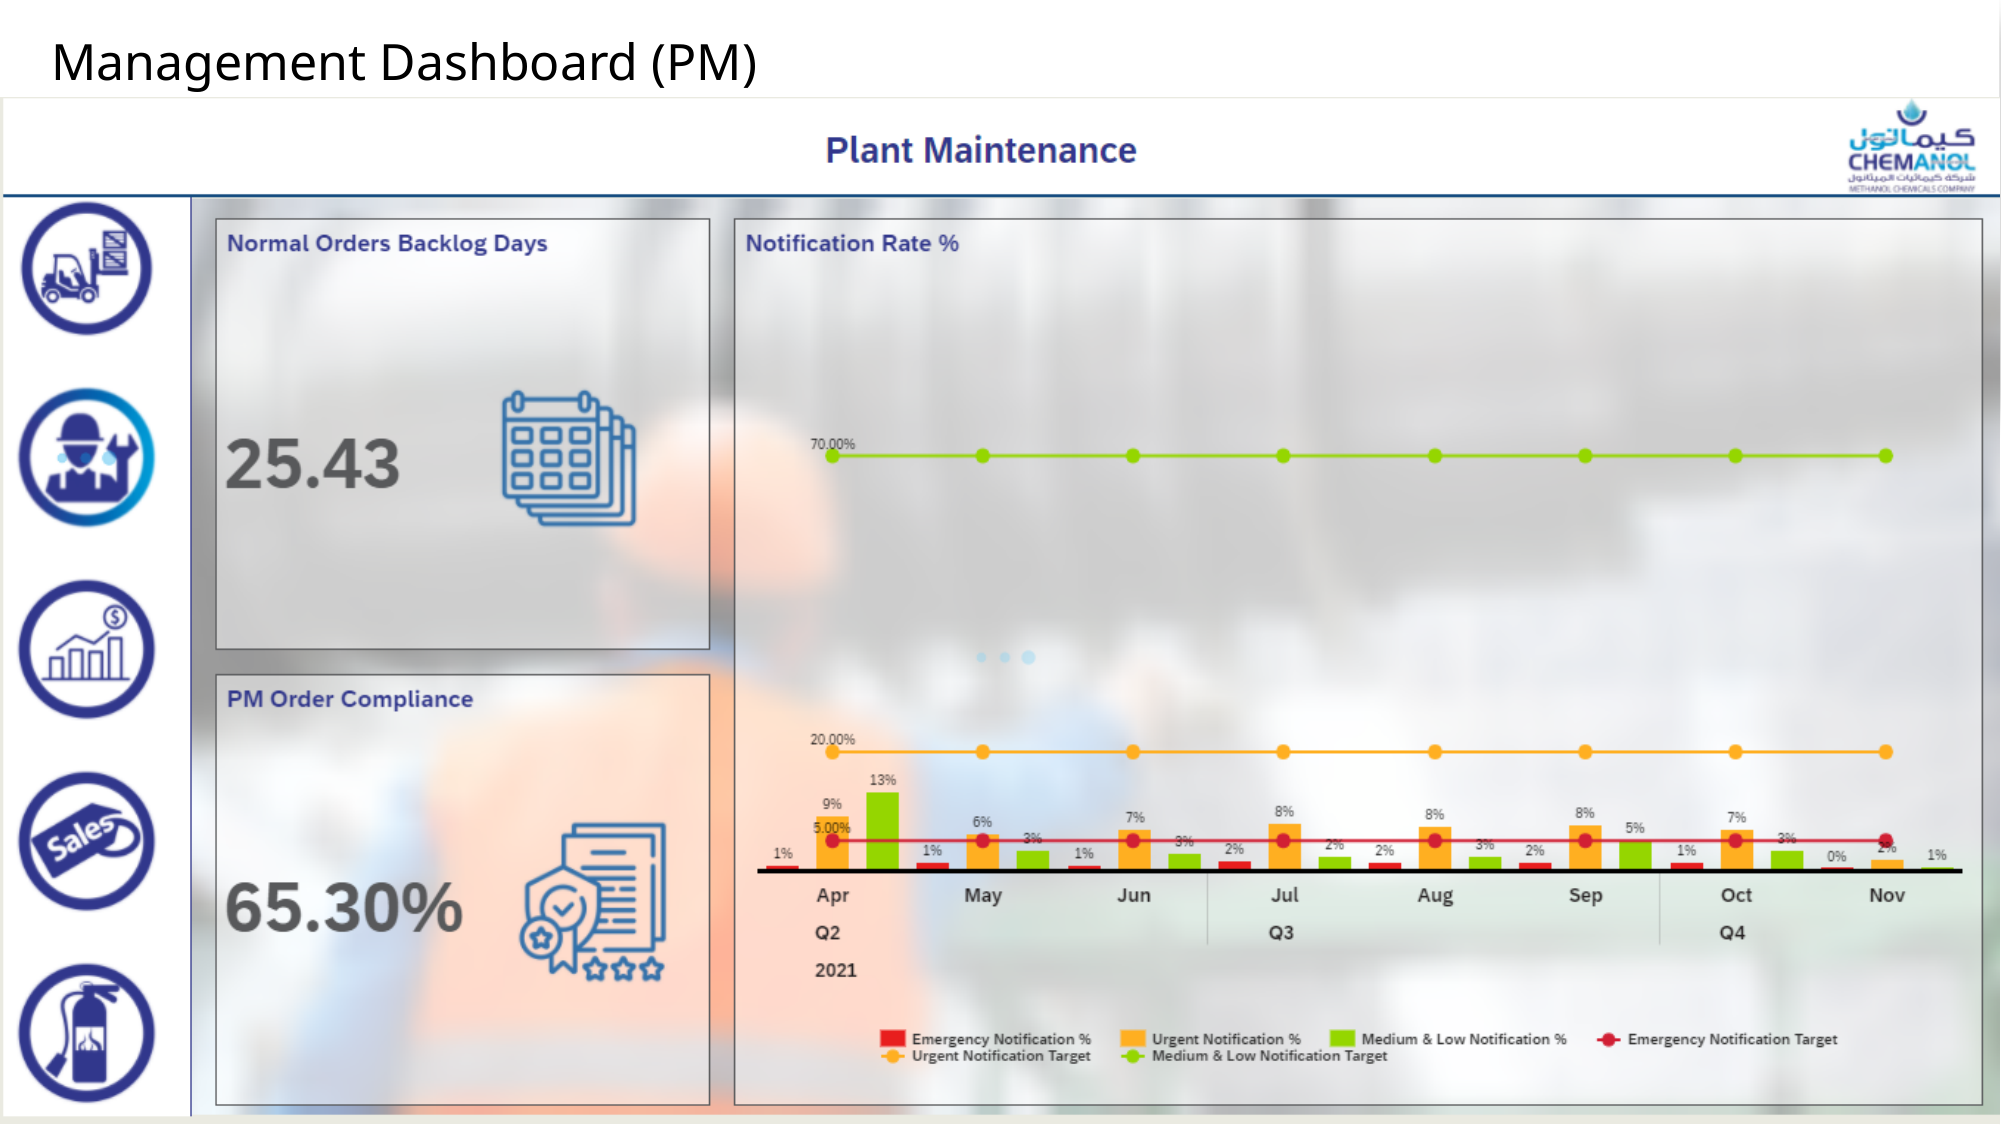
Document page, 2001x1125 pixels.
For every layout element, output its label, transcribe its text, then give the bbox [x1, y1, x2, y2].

picture [0, 97, 2000, 1124]
text_box Management Dashboard (PM) [36, 22, 1780, 97]
